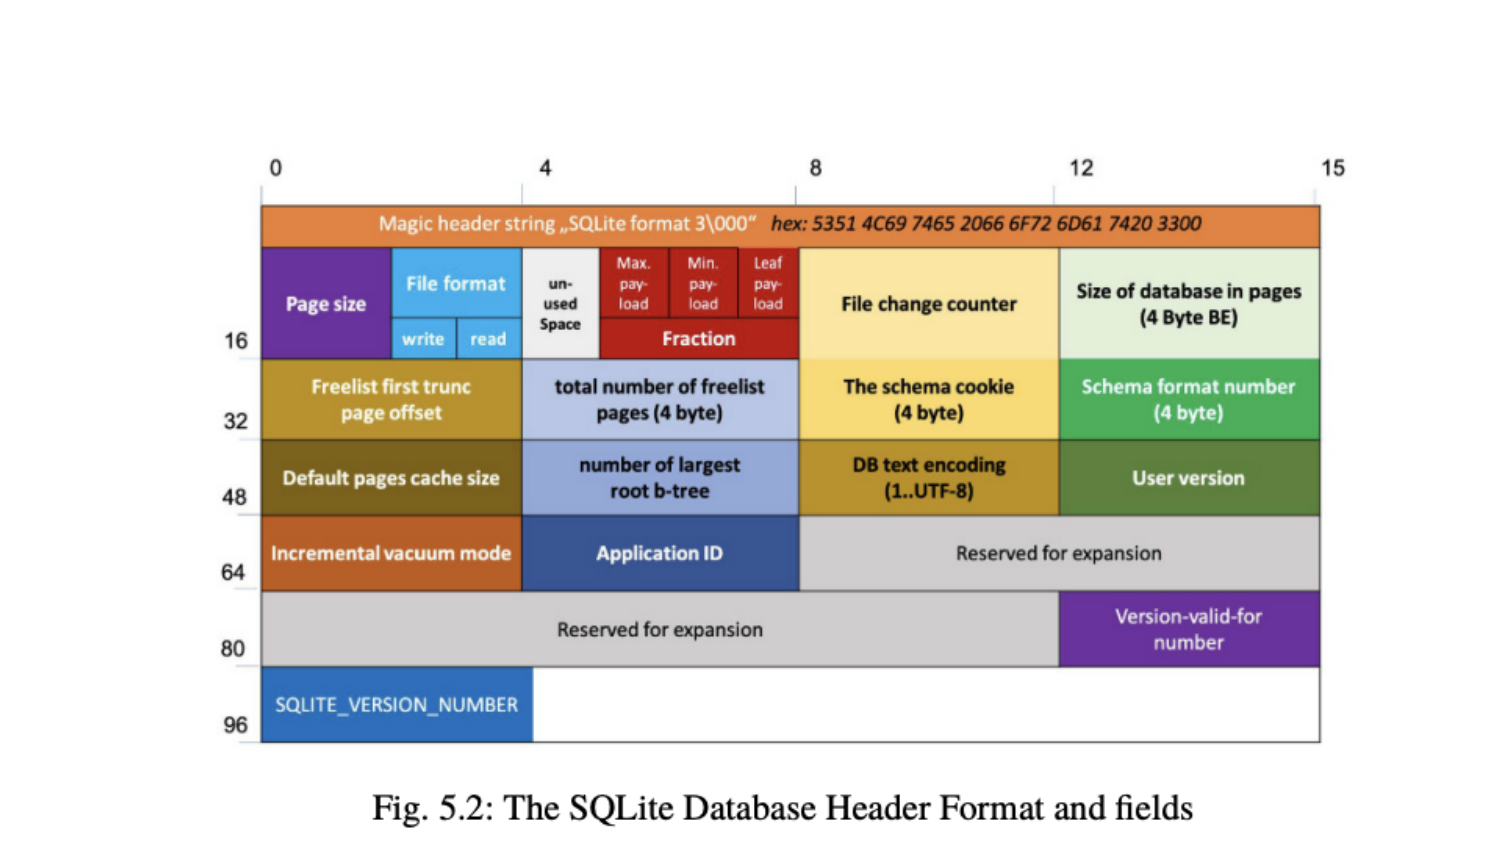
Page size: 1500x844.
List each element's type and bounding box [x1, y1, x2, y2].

picture [214, 128, 1352, 834]
